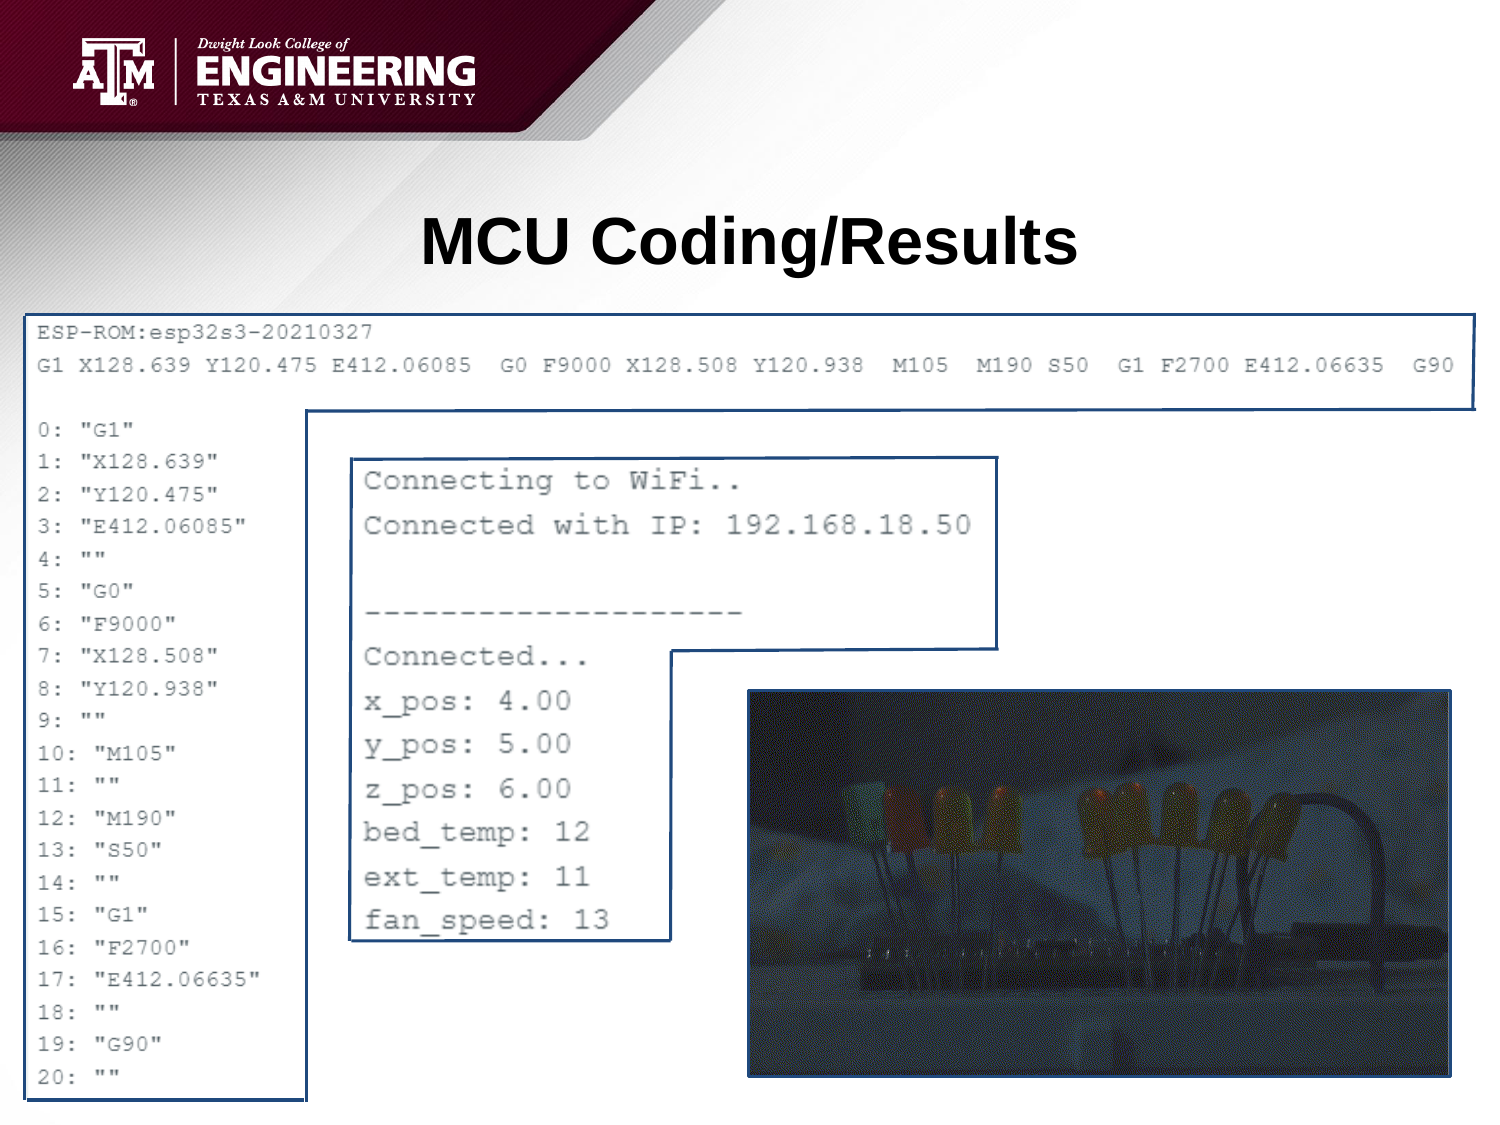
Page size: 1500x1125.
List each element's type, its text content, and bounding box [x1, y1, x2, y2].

picture [0, 0, 1500, 1125]
title MCU Coding/Results [75, 172, 1425, 304]
